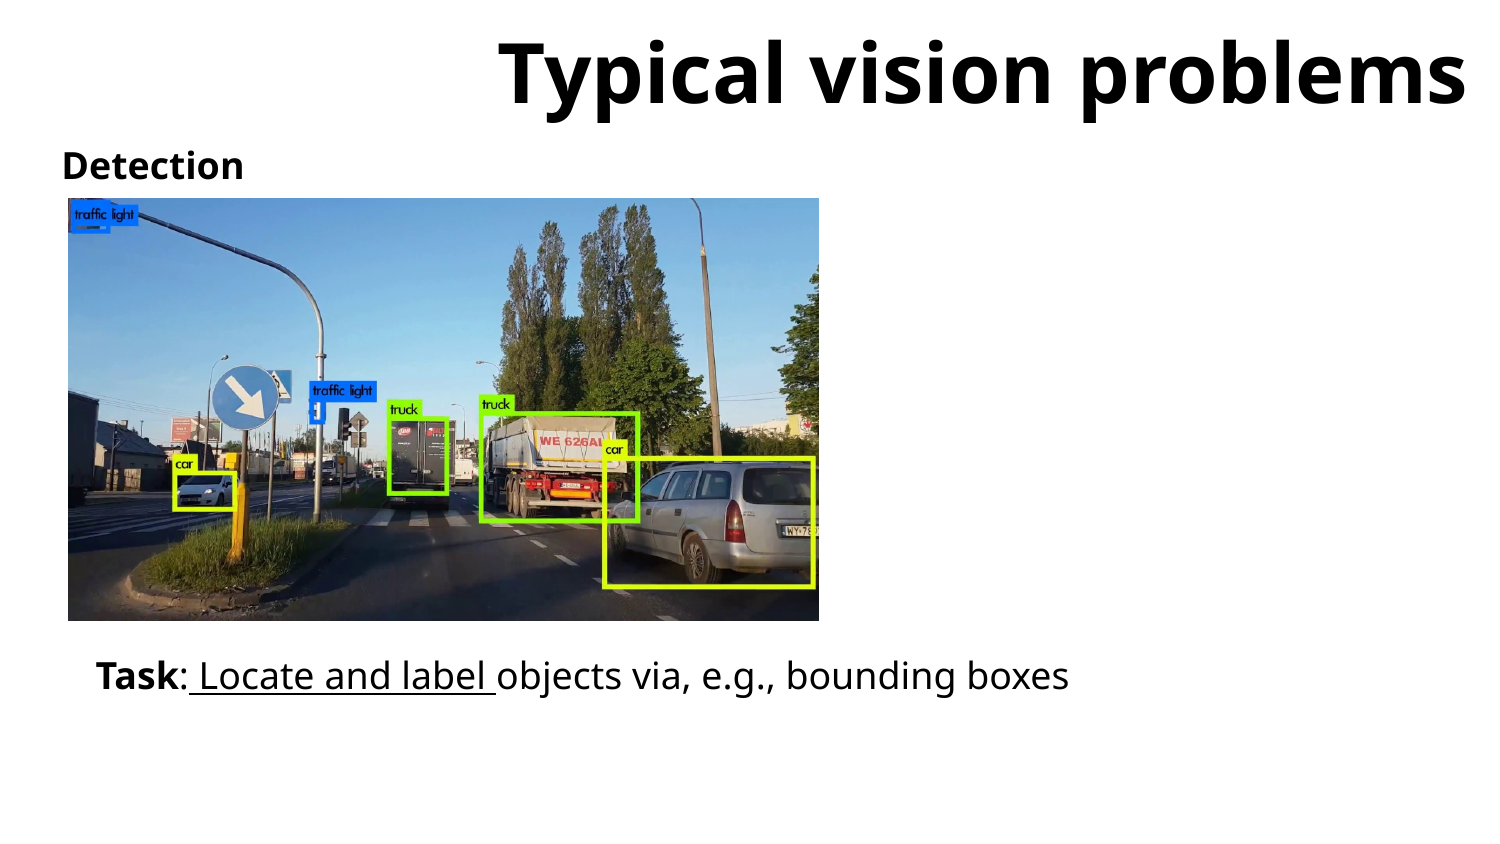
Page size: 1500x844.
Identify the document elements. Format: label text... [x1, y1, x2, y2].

picture [68, 198, 819, 621]
text_box Task: Locate and label objects via, e.g., bounding boxes [80, 644, 1086, 705]
text_box Typical vision problems [13, 0, 1485, 141]
list Detection [46, 112, 1452, 826]
